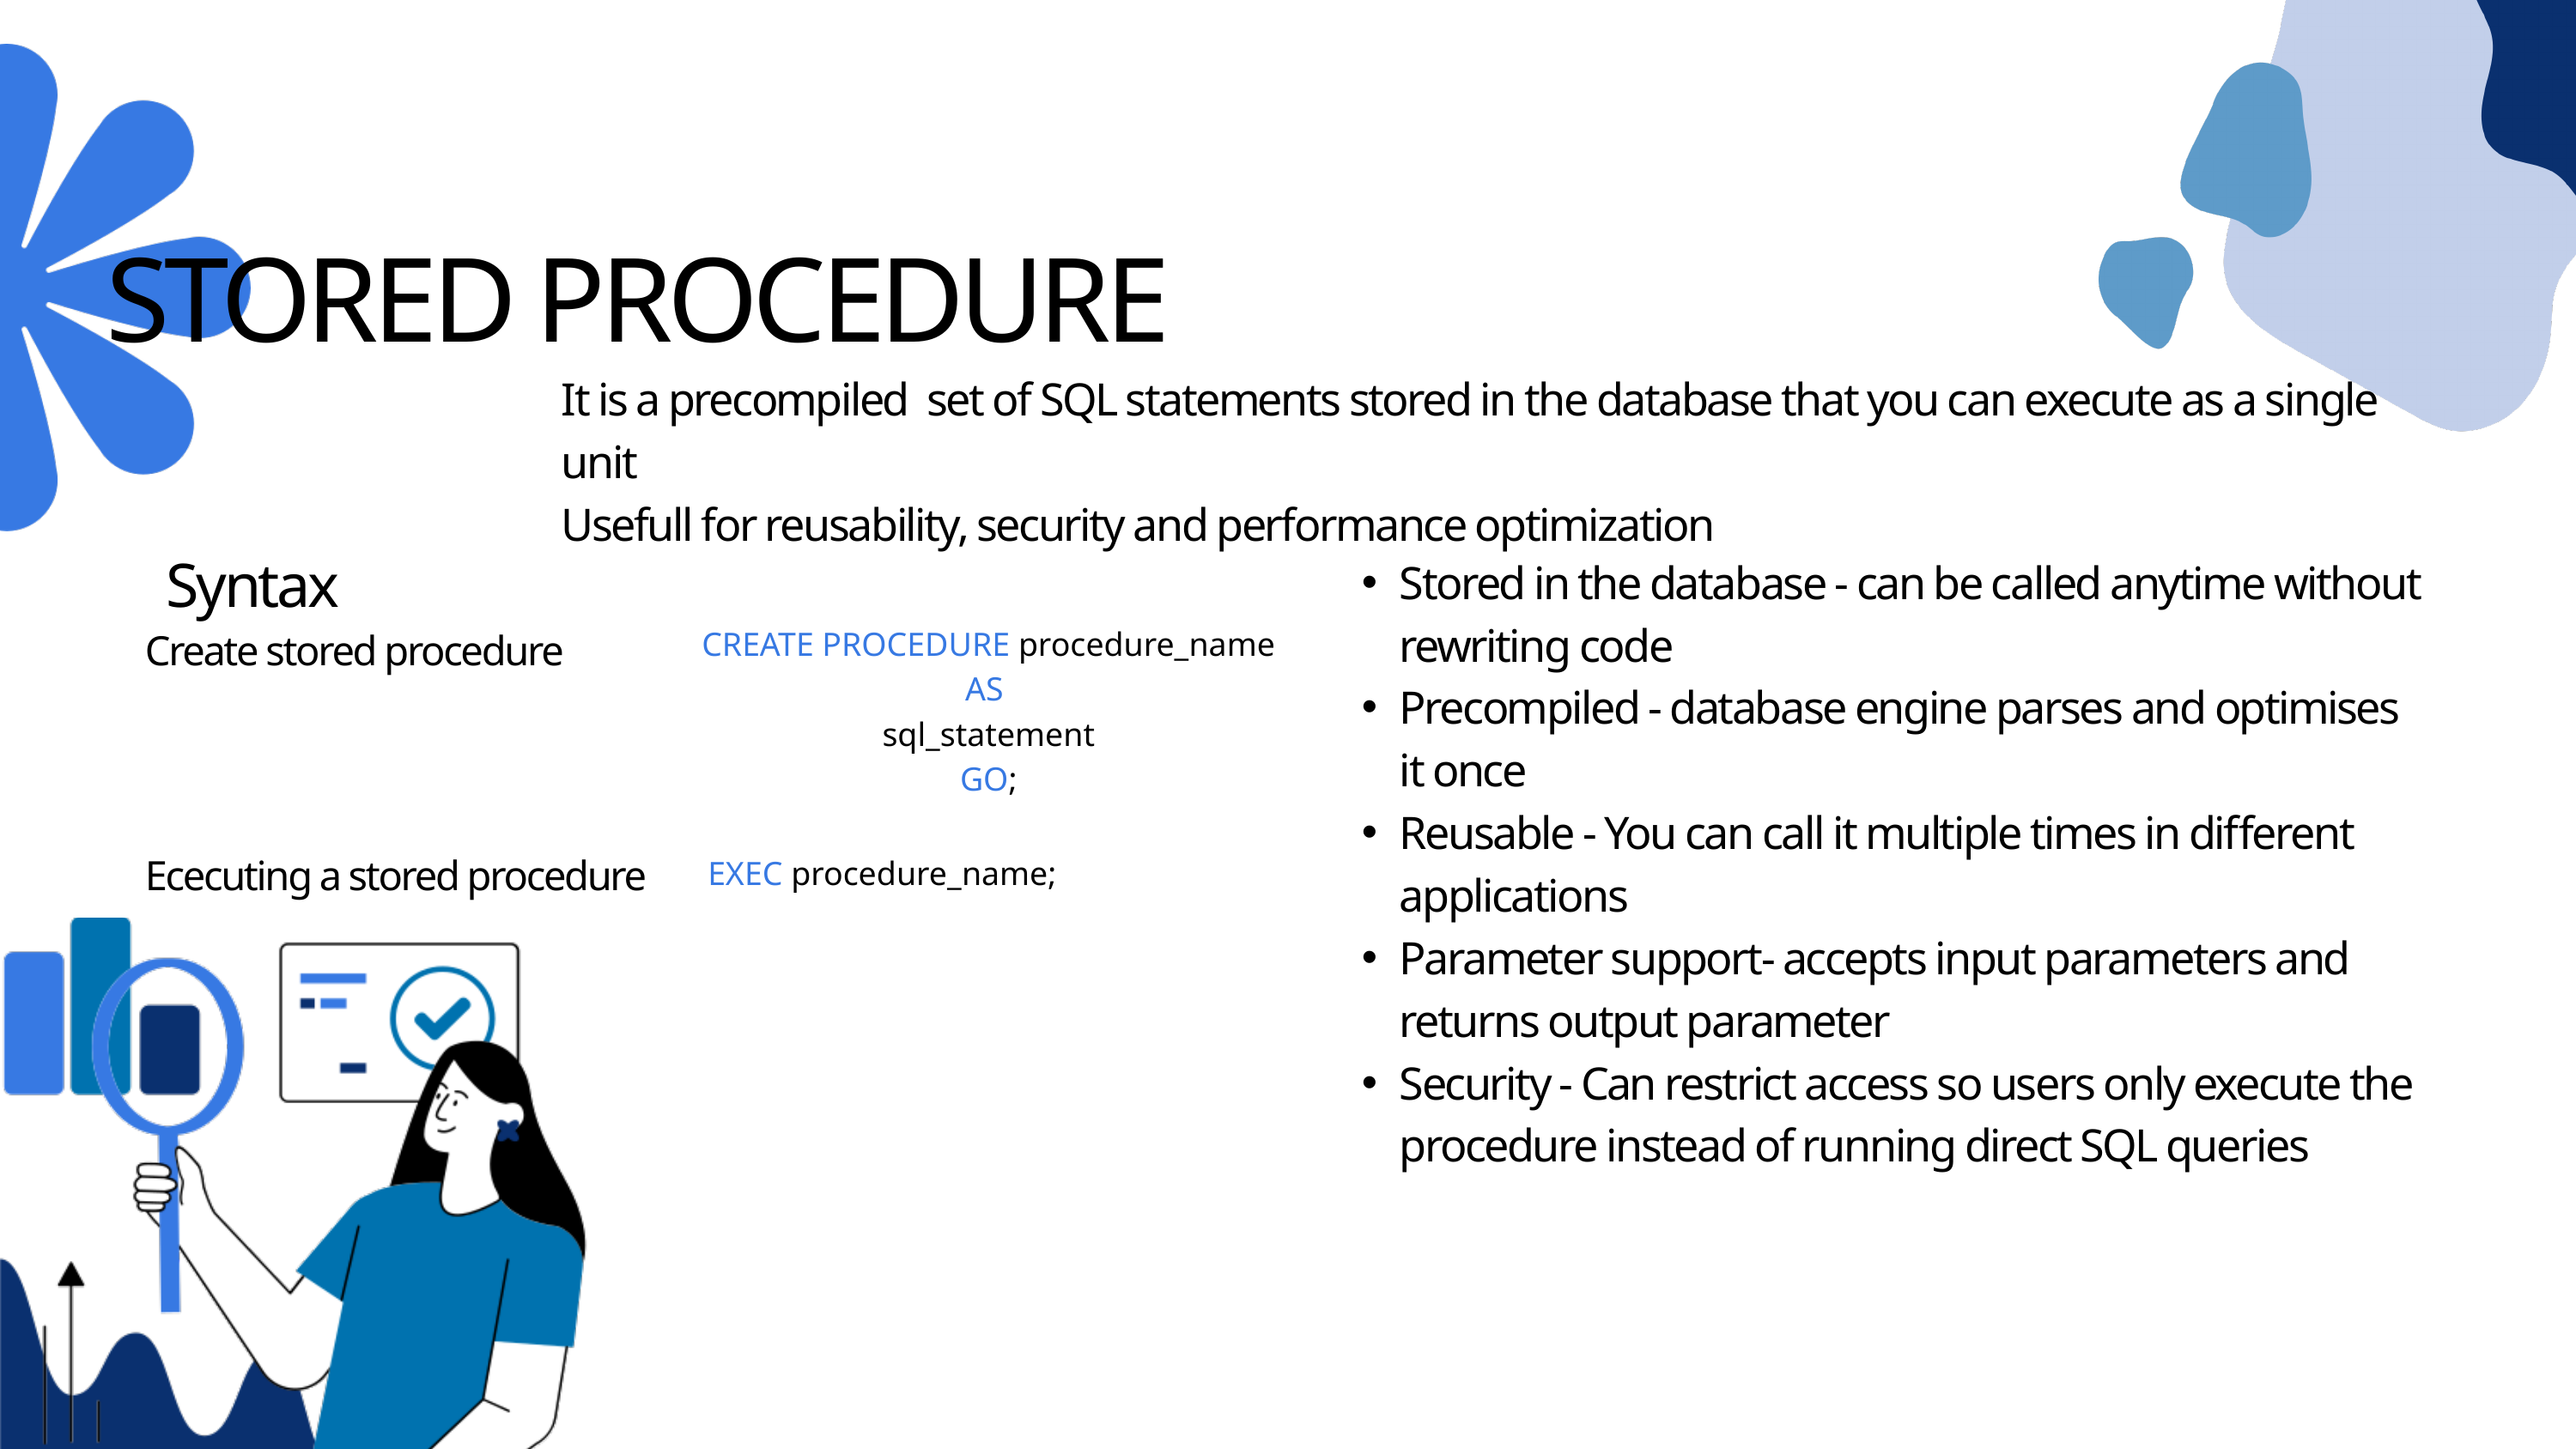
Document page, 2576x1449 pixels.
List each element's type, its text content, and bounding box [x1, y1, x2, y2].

text_box It is a precompiled set of SQL statements stored in the database that you can execute as a single unit Usefull for reusability, security and performance optimization [562, 362, 2432, 550]
text_box Create stored procedure [144, 617, 689, 675]
text_box Syntax [166, 567, 627, 620]
text_box Ececuting a stored procedure [144, 841, 855, 899]
text_box STORED PROCEDURE [106, 264, 1550, 366]
text_box Stored in the database - can be called anytime without rewriting code Precompiled - database engine parses and optimises it once Reusable - You can call it multiple times in different applications Parameter support- accepts input parameters and returns output parameter Security - Can restrict access so users only execute the procedure instead of running direct SQL queries [1323, 545, 2432, 1172]
text_box EXEC procedure_name; [855, 846, 1076, 892]
text_box [0, 44, 251, 531]
text_box [0, 918, 590, 1449]
text_box [2091, 0, 2576, 435]
text_box CREATE PROCEDURE procedure_name AS sql_statement GO; [689, 617, 1288, 797]
